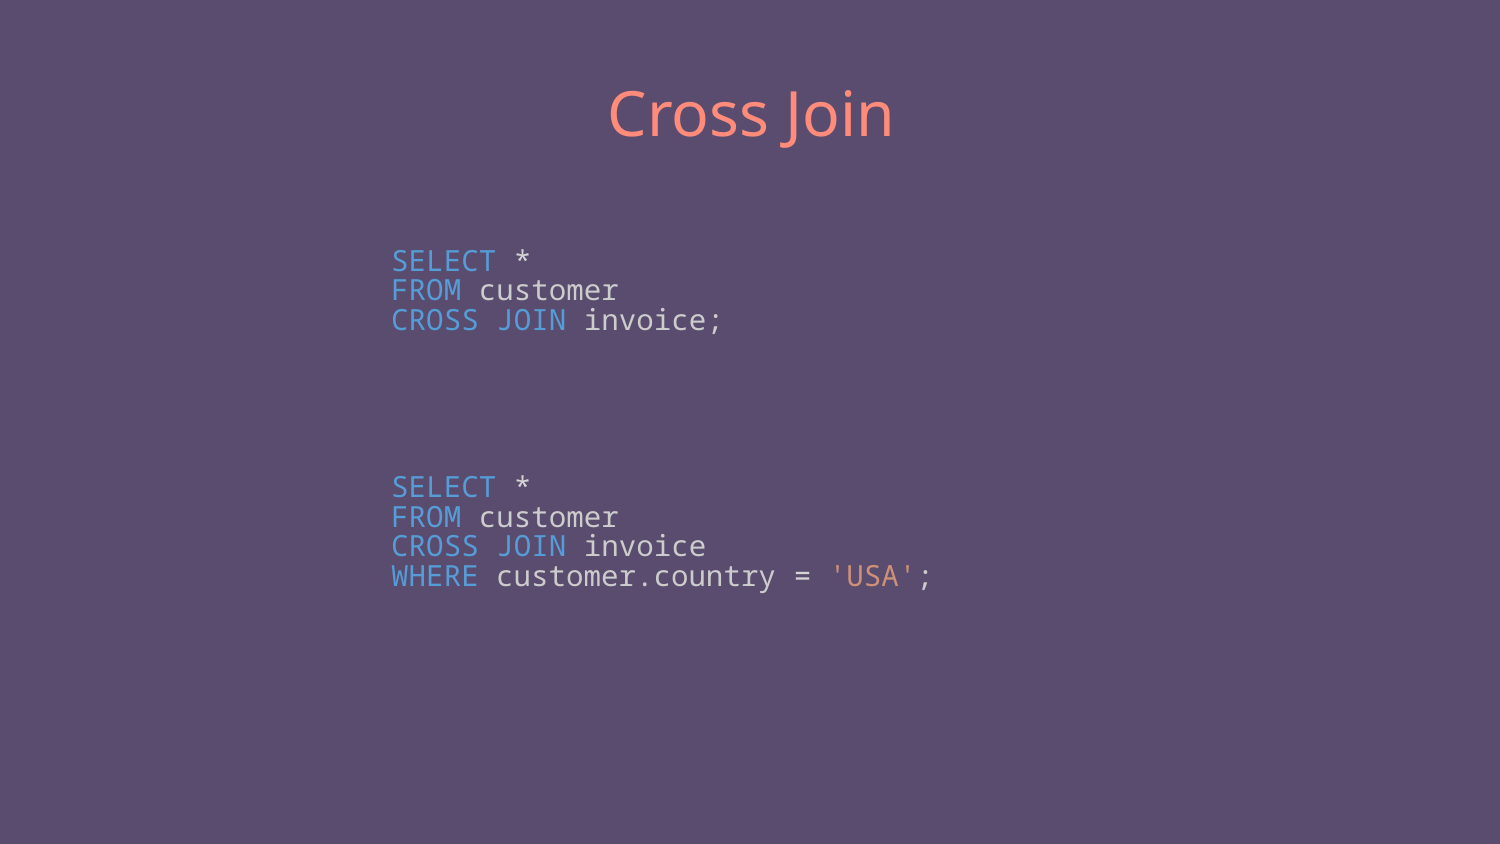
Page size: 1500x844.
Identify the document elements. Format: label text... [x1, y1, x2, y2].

text_box SELECT * FROM customer CROSS JOIN invoice WHERE customer.country = 'USA'; [376, 466, 1127, 600]
text_box SELECT * FROM customer CROSS JOIN invoice; [376, 239, 1127, 344]
title Cross Join [116, 58, 1387, 153]
